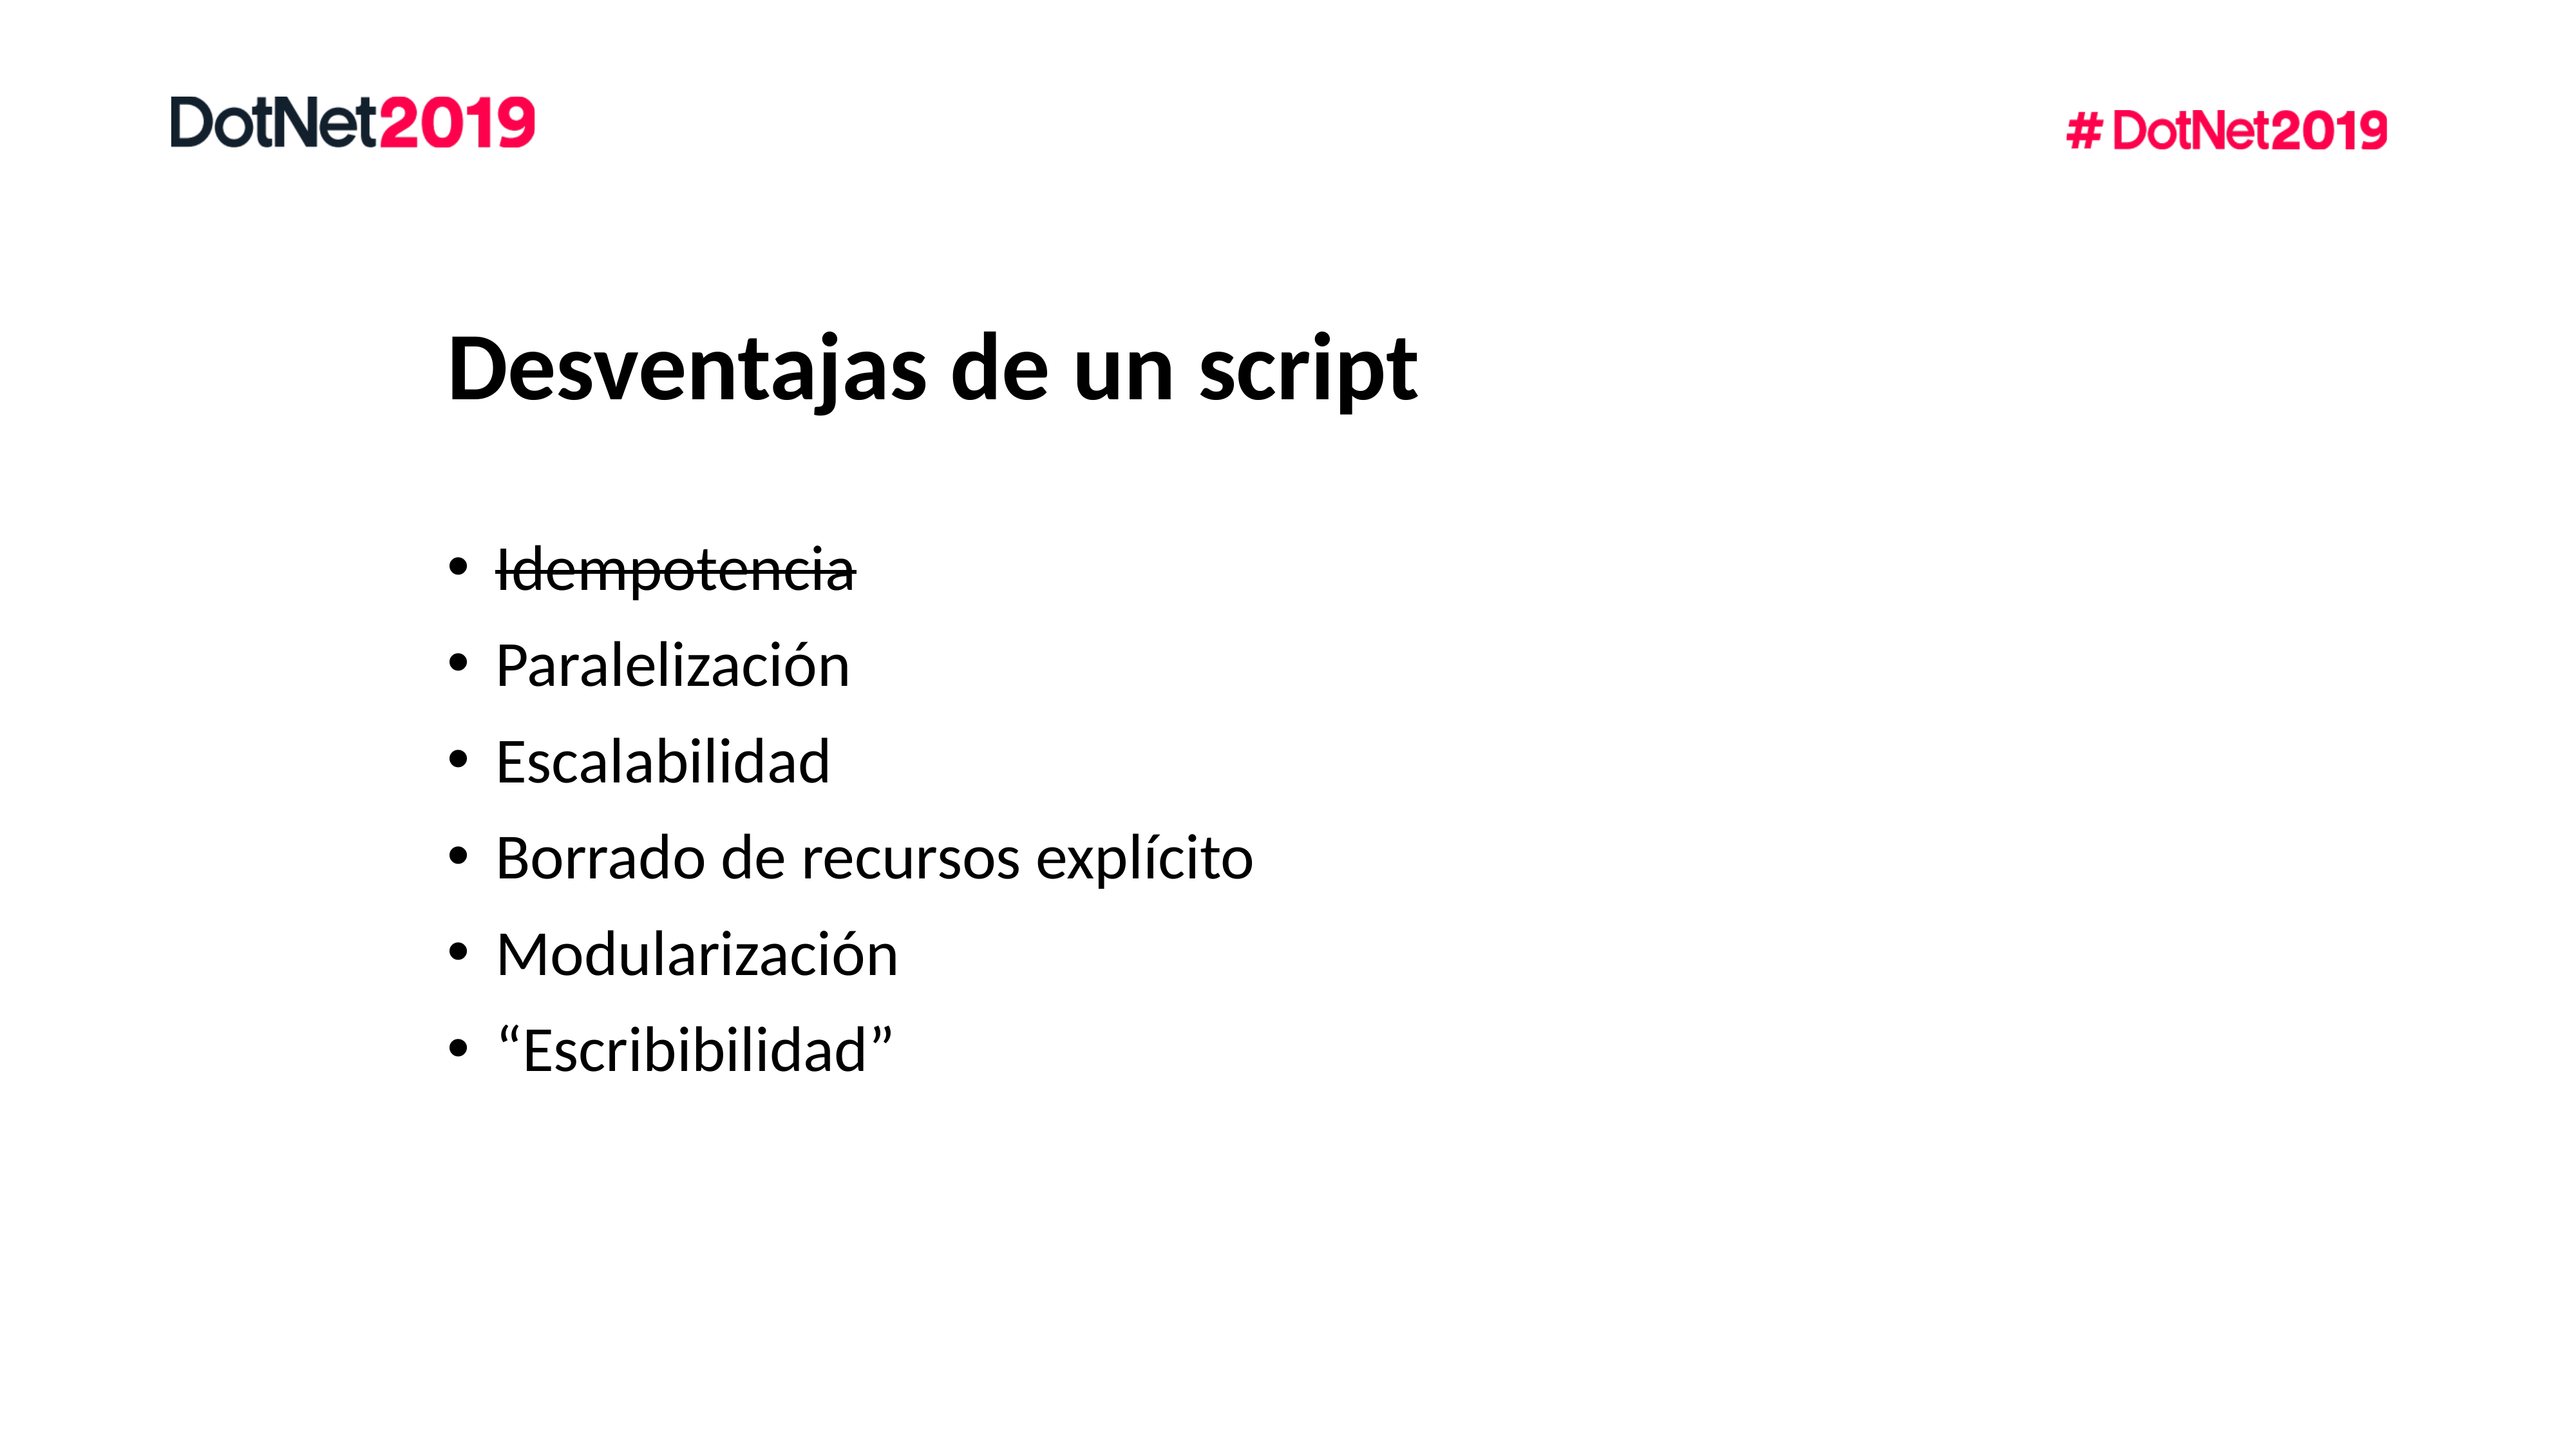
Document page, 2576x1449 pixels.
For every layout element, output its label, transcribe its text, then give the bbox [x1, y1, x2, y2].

list Idempotencia Paralelización Escalabilidad Borrado de recursos explícito Modularización “Escribibilidad” [437, 529, 2399, 1305]
title Desventajas de un script [437, 228, 2399, 509]
